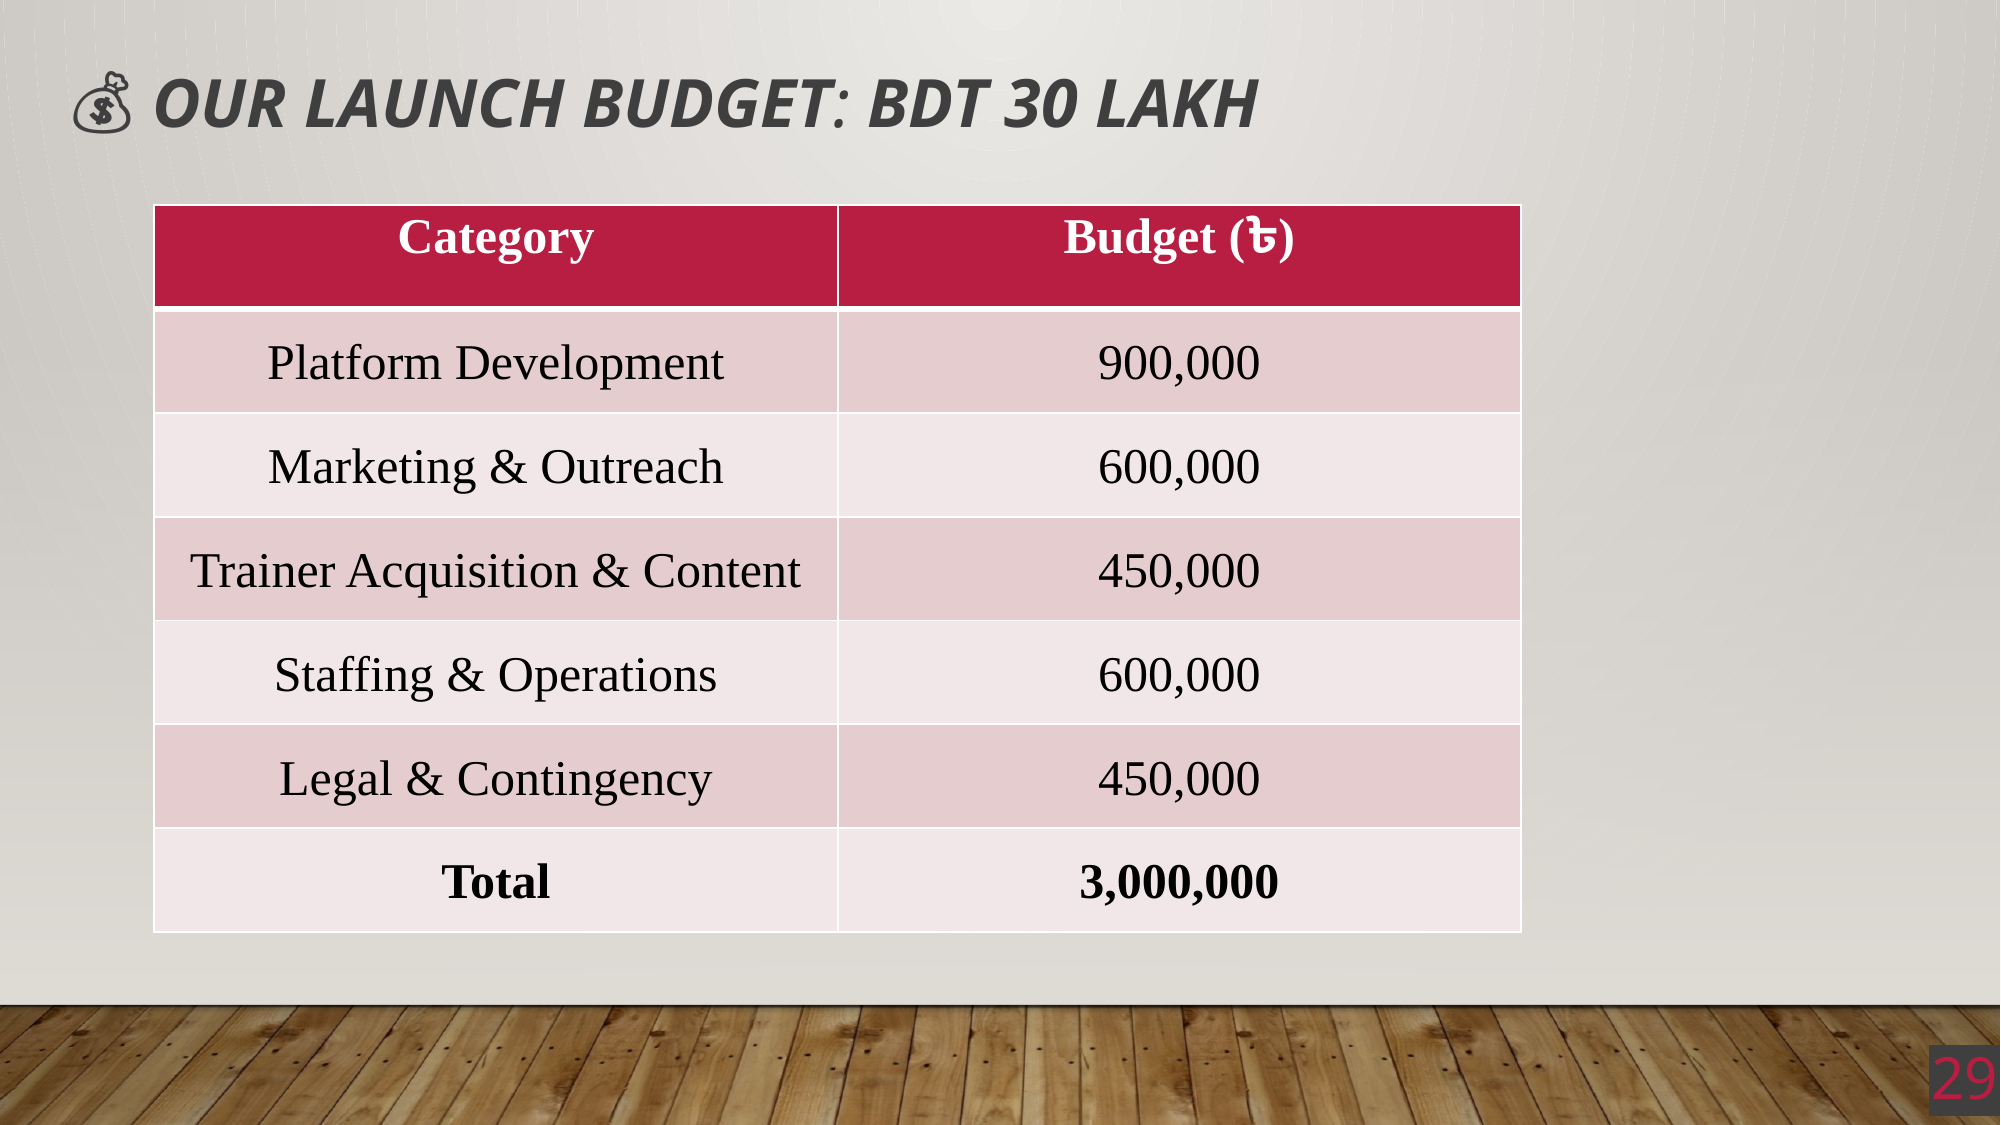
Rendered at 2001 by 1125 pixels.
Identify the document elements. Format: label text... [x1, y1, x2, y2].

table_cell 450,000 [839, 725, 1520, 827]
table_cell Total [155, 829, 837, 931]
table_cell 450,000 [839, 518, 1520, 620]
table_cell Trainer Acquisition & Content [155, 518, 837, 620]
table_cell 600,000 [839, 414, 1520, 516]
table_cell Marketing & Outreach [155, 414, 837, 516]
title 💰 Our Launch Budget: BDT 30 Lakh [70, 70, 1930, 142]
table_cell 900,000 [839, 312, 1520, 412]
table_header Category [155, 206, 837, 306]
table_cell Platform Development [155, 312, 837, 412]
picture [0, 1005, 2000, 1125]
table_cell 600,000 [839, 621, 1520, 723]
table_cell 3,000,000 [839, 829, 1520, 931]
table_cell Legal & Contingency [155, 725, 837, 827]
table_cell Staffing & Operations [155, 621, 837, 723]
table_header Budget (৳) [839, 206, 1520, 306]
slide_number 29 [1929, 1045, 2000, 1116]
